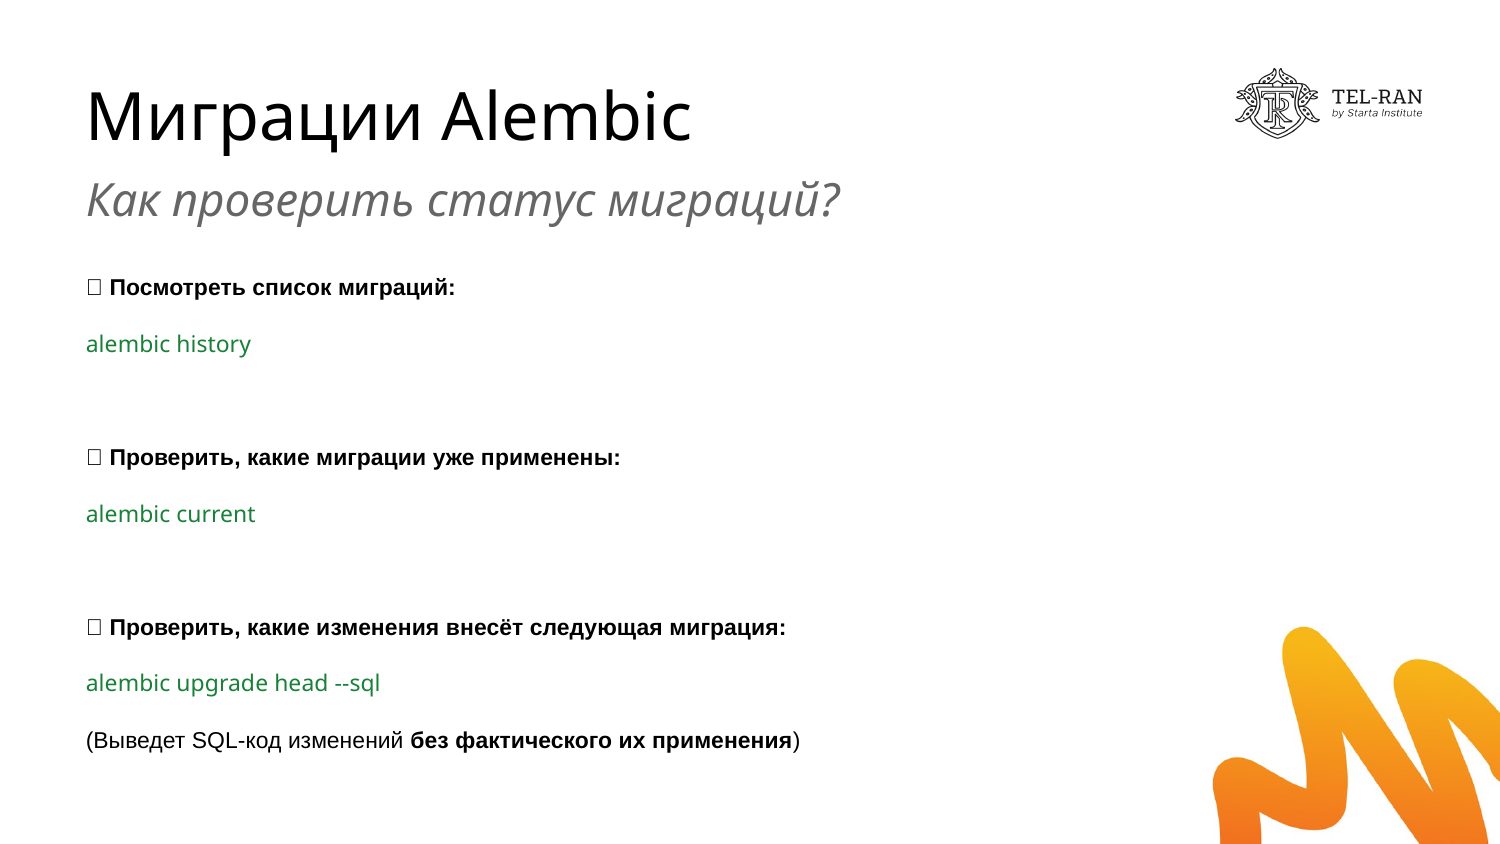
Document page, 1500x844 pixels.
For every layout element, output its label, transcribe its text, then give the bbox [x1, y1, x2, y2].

picture [1211, 625, 1500, 844]
list 📌 Посмотреть список миграций: alembic history 📌 Проверить, какие миграции уже применены: alembic current 📌 Проверить, какие изменения внесёт следующая миграция: alembic upgrade head --sql (Выведет SQL-код изменений без фактического их применения) [70, 253, 1469, 825]
subtitle Как проверить статус миграций? [70, 155, 1237, 676]
title Миграции Alembic [70, 59, 1237, 155]
picture [1237, 68, 1422, 139]
